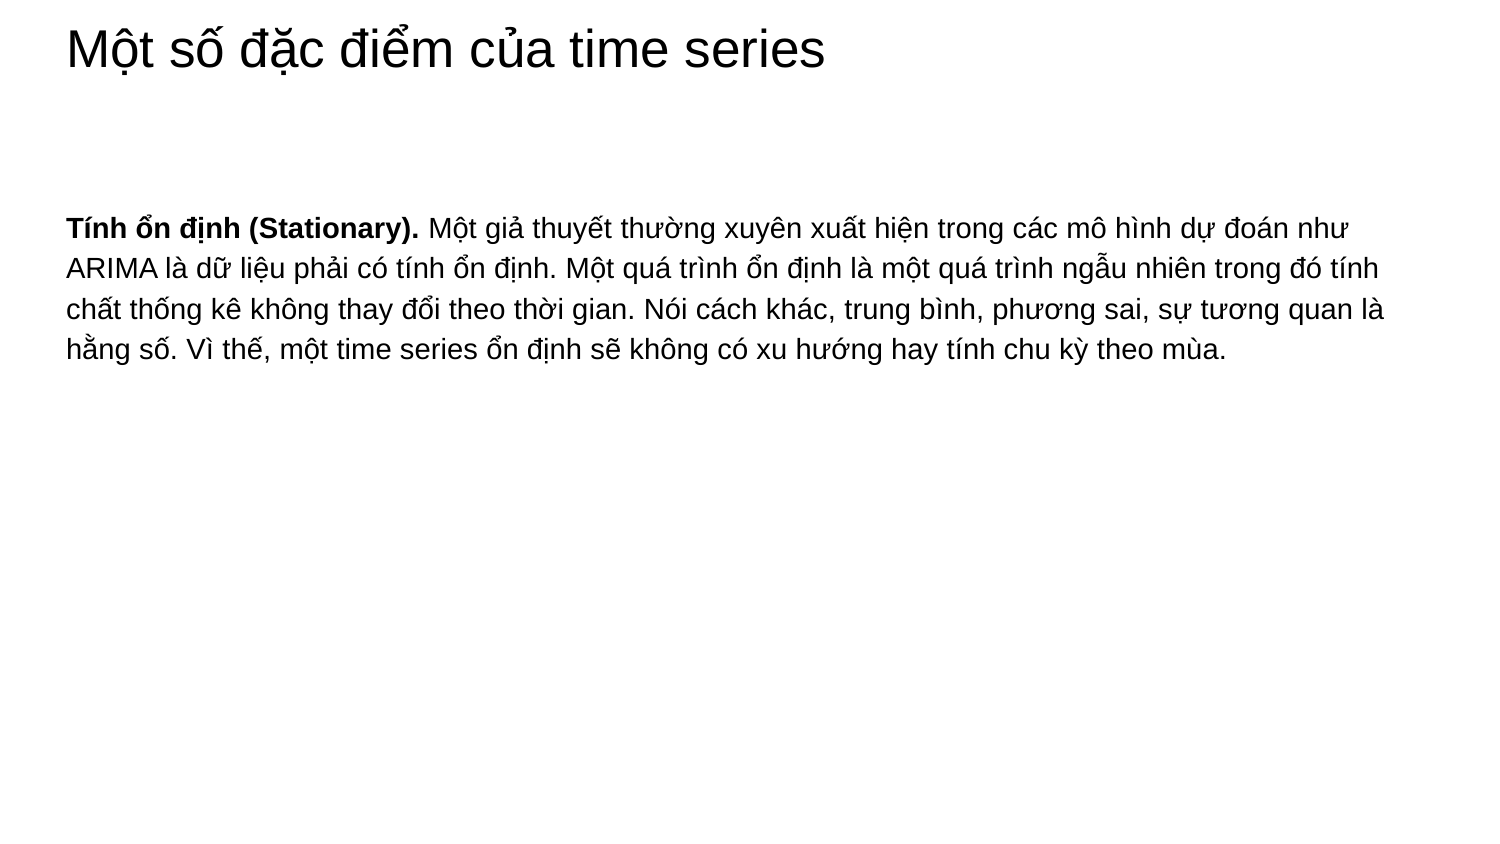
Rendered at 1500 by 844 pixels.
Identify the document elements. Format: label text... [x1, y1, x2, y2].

list Tính ổn định (Stationary). Một giả thuyết thường xuyên xuất hiện trong các mô hình dự đoán như ARIMA là dữ liệu phải có tính ổn định. Một quá trình ổn định là một quá trình ngẫu nhiên trong đó tính chất thống kê không thay đổi theo thời gian. Nói cách khác, trung bình, phương sai, sự tương quan là hằng số. Vì thế, một time series ổn định sẽ không có xu hướng hay tính chu kỳ theo mùa. [51, 189, 1449, 443]
title Một số đặc điểm của time series [51, 0, 1449, 94]
